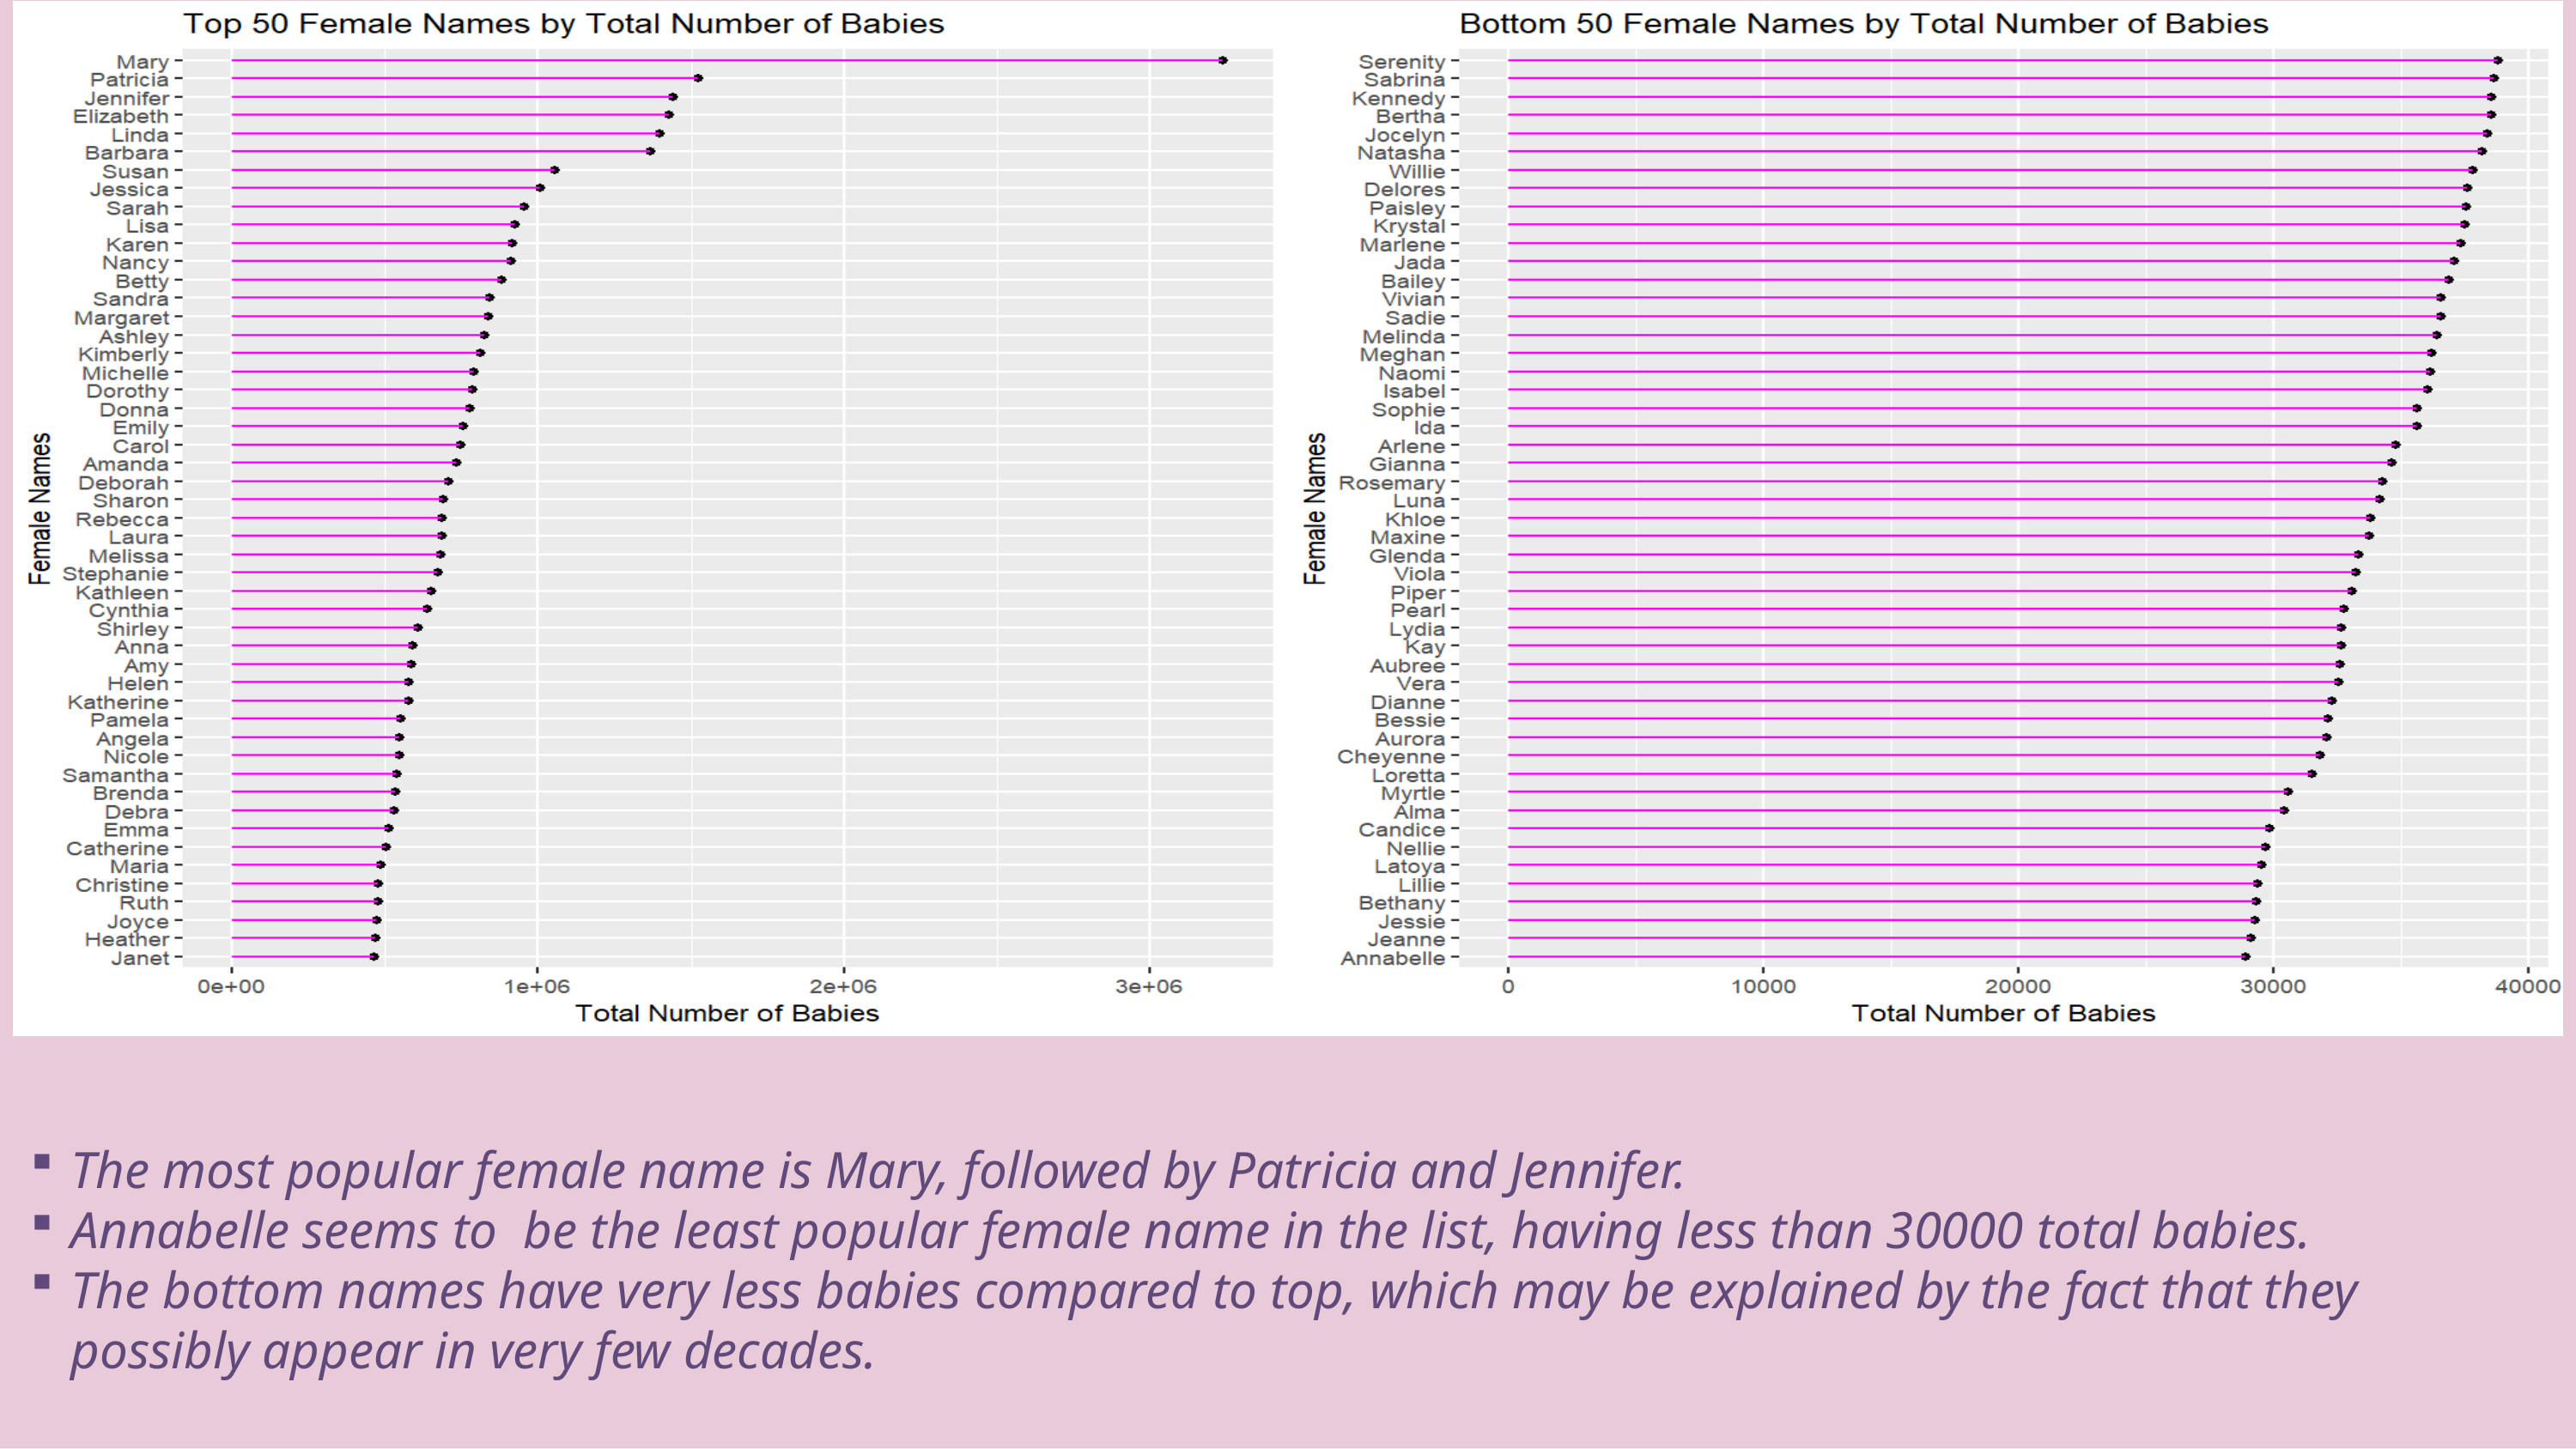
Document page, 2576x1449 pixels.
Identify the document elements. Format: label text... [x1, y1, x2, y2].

picture [12, 1, 2564, 1036]
text_box The most popular female name is Mary, followed by Patricia and Jennifer. Annabelle seems to be the least popular female name in the list, having less than 30000 total babies. The bottom names have very less babies compared to top, which may be explained by the fact that they possibly appear in very few decades. [17, 1131, 2435, 1385]
